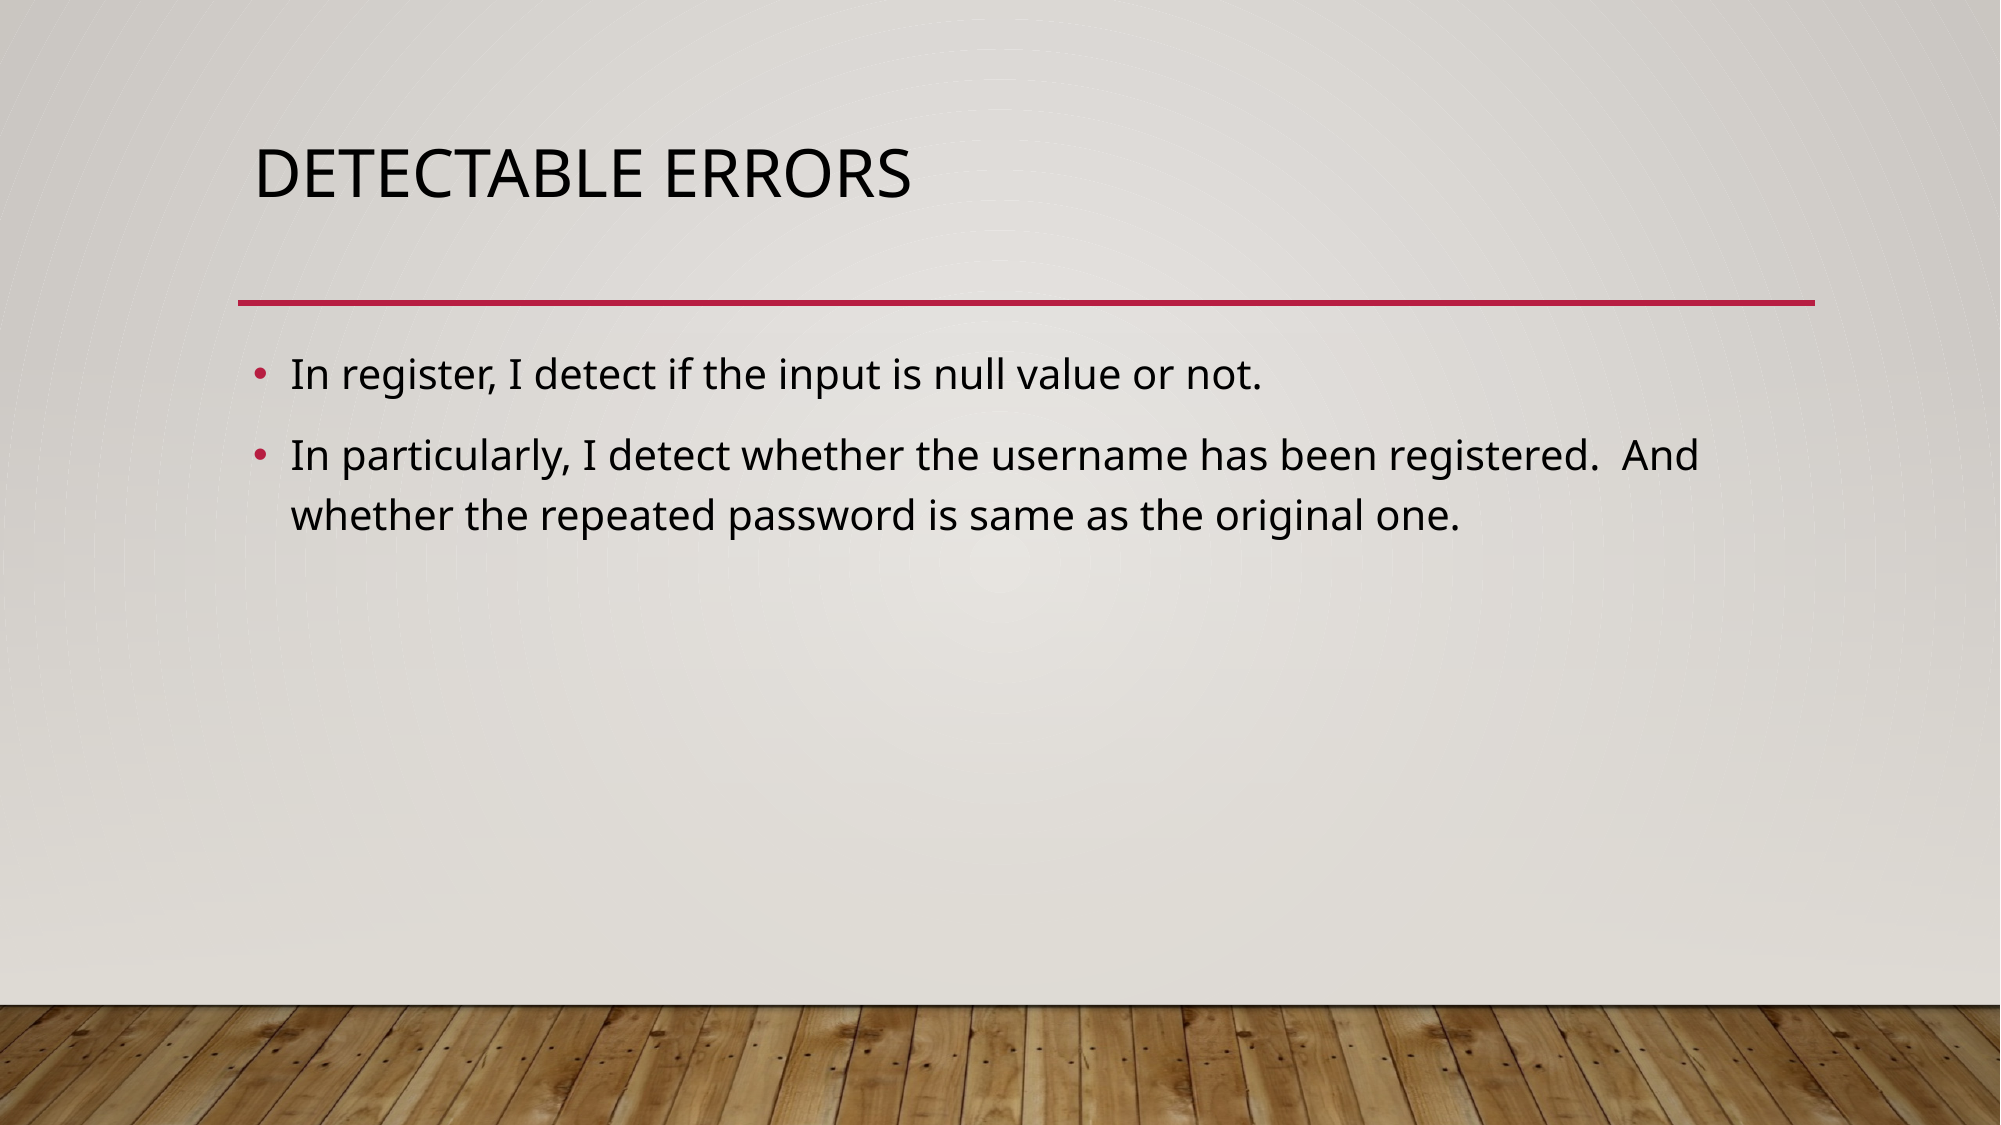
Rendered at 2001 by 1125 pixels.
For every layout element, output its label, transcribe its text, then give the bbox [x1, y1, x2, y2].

title detectable errors [238, 131, 1814, 305]
list In register, I detect if the input is null value or not. In particularly, I detect whether the username has been registered. And whether the repeated password is same as the original one. [238, 330, 1814, 897]
picture [0, 1005, 2000, 1125]
